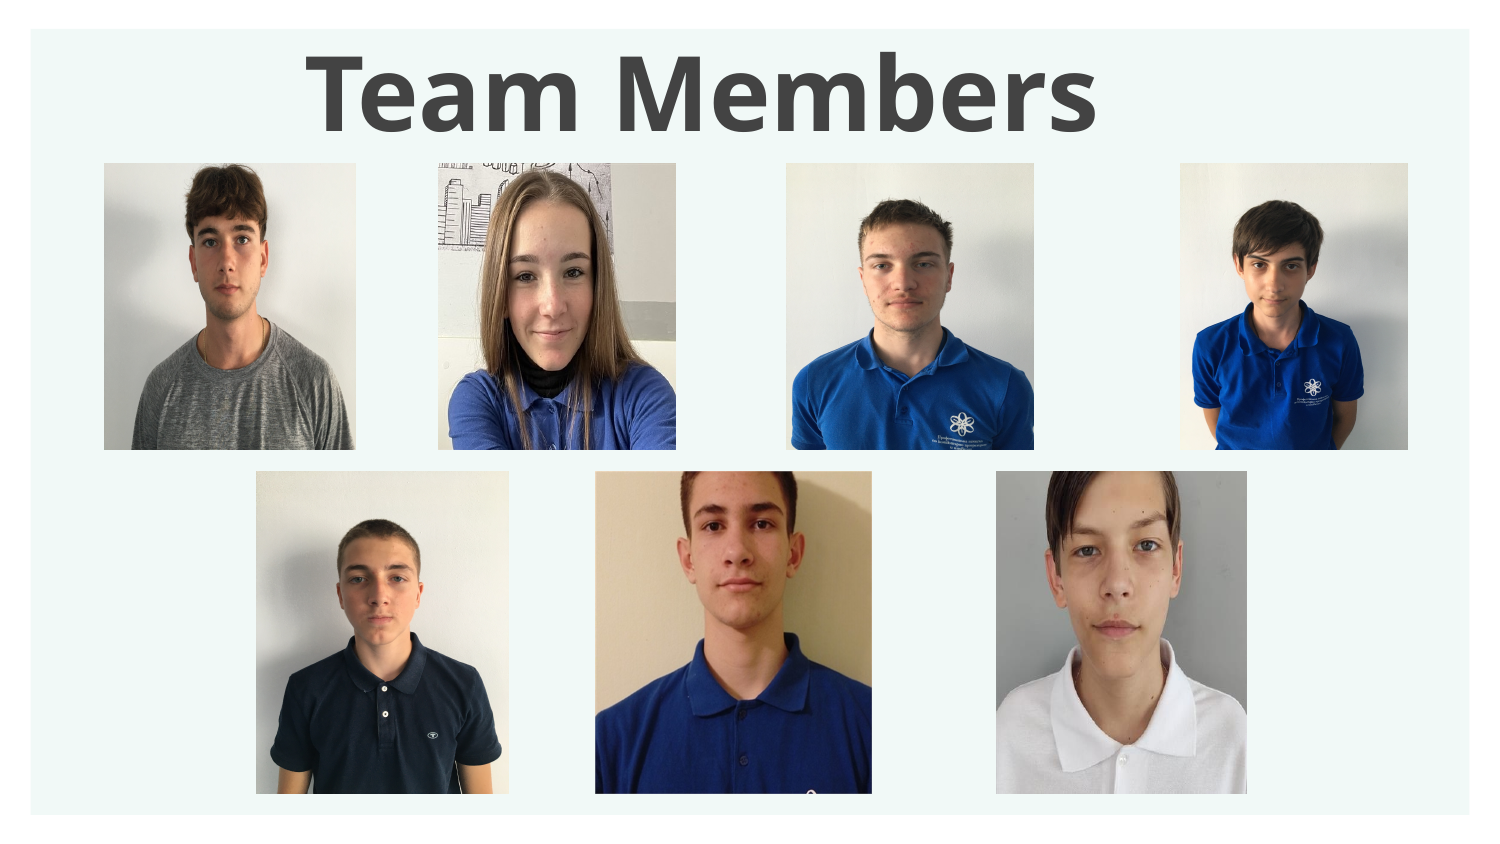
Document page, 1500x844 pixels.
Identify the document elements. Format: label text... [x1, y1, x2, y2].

picture [595, 470, 873, 794]
picture [786, 163, 1034, 450]
picture [438, 163, 676, 450]
title Team Members [289, 0, 1224, 168]
picture [1180, 163, 1409, 450]
picture [256, 470, 509, 794]
picture [995, 470, 1247, 794]
picture [104, 163, 357, 450]
